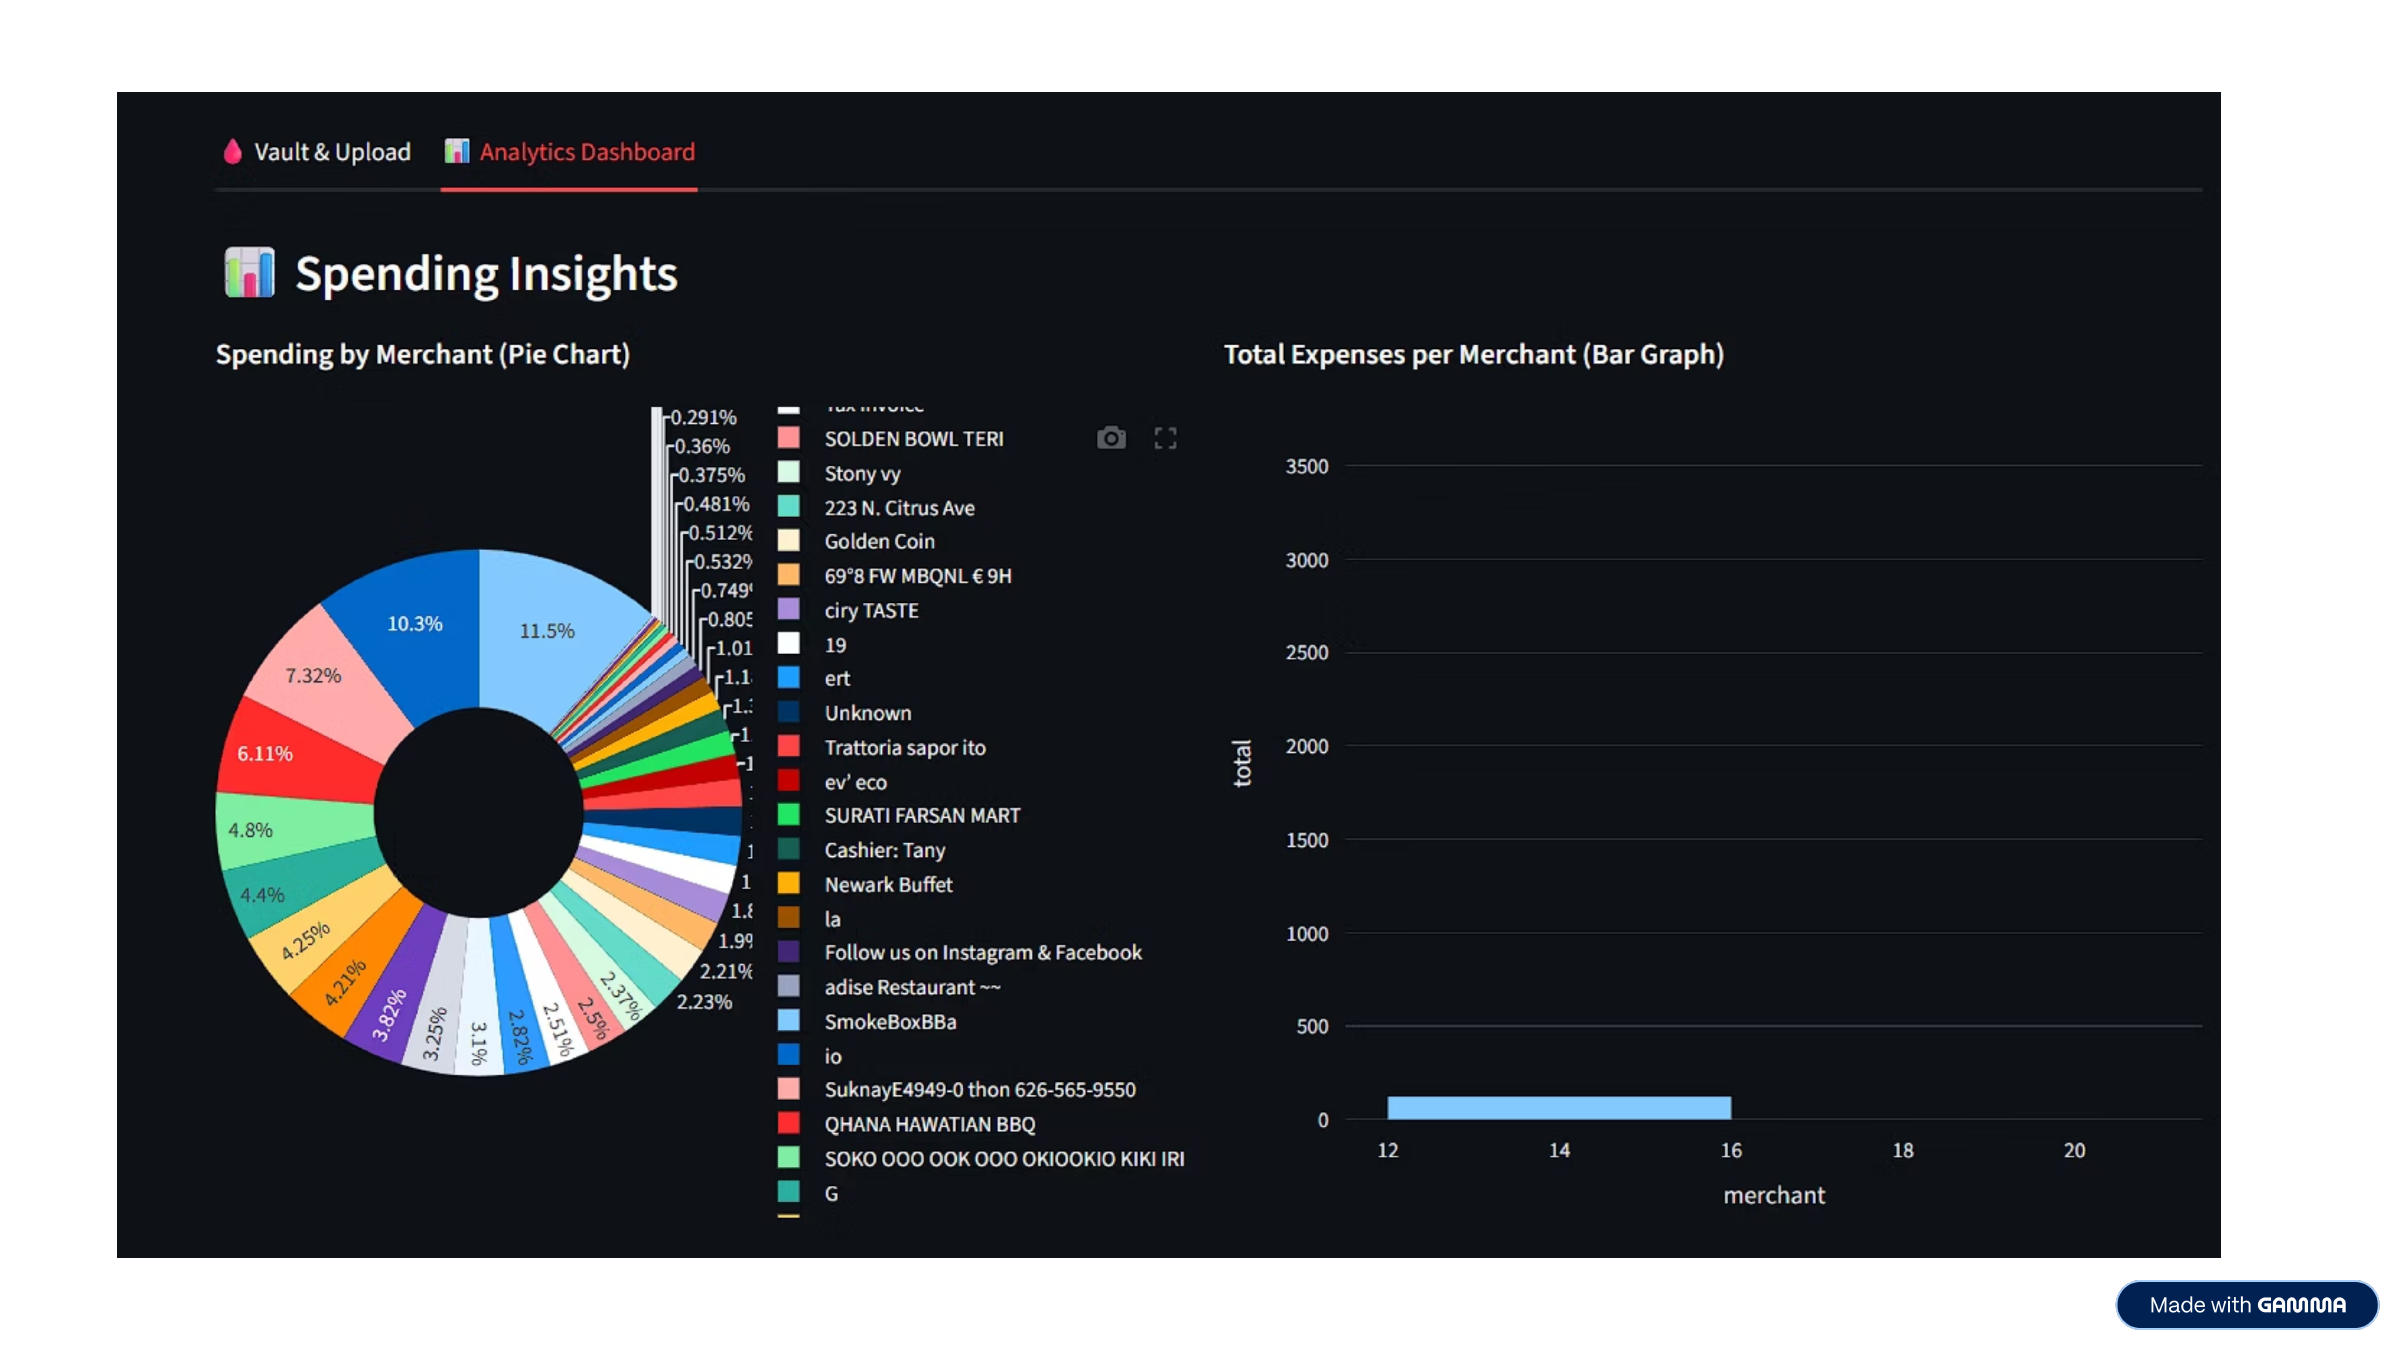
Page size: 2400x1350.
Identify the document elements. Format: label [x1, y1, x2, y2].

picture [2106, 1271, 2389, 1339]
picture [117, 92, 2221, 1259]
